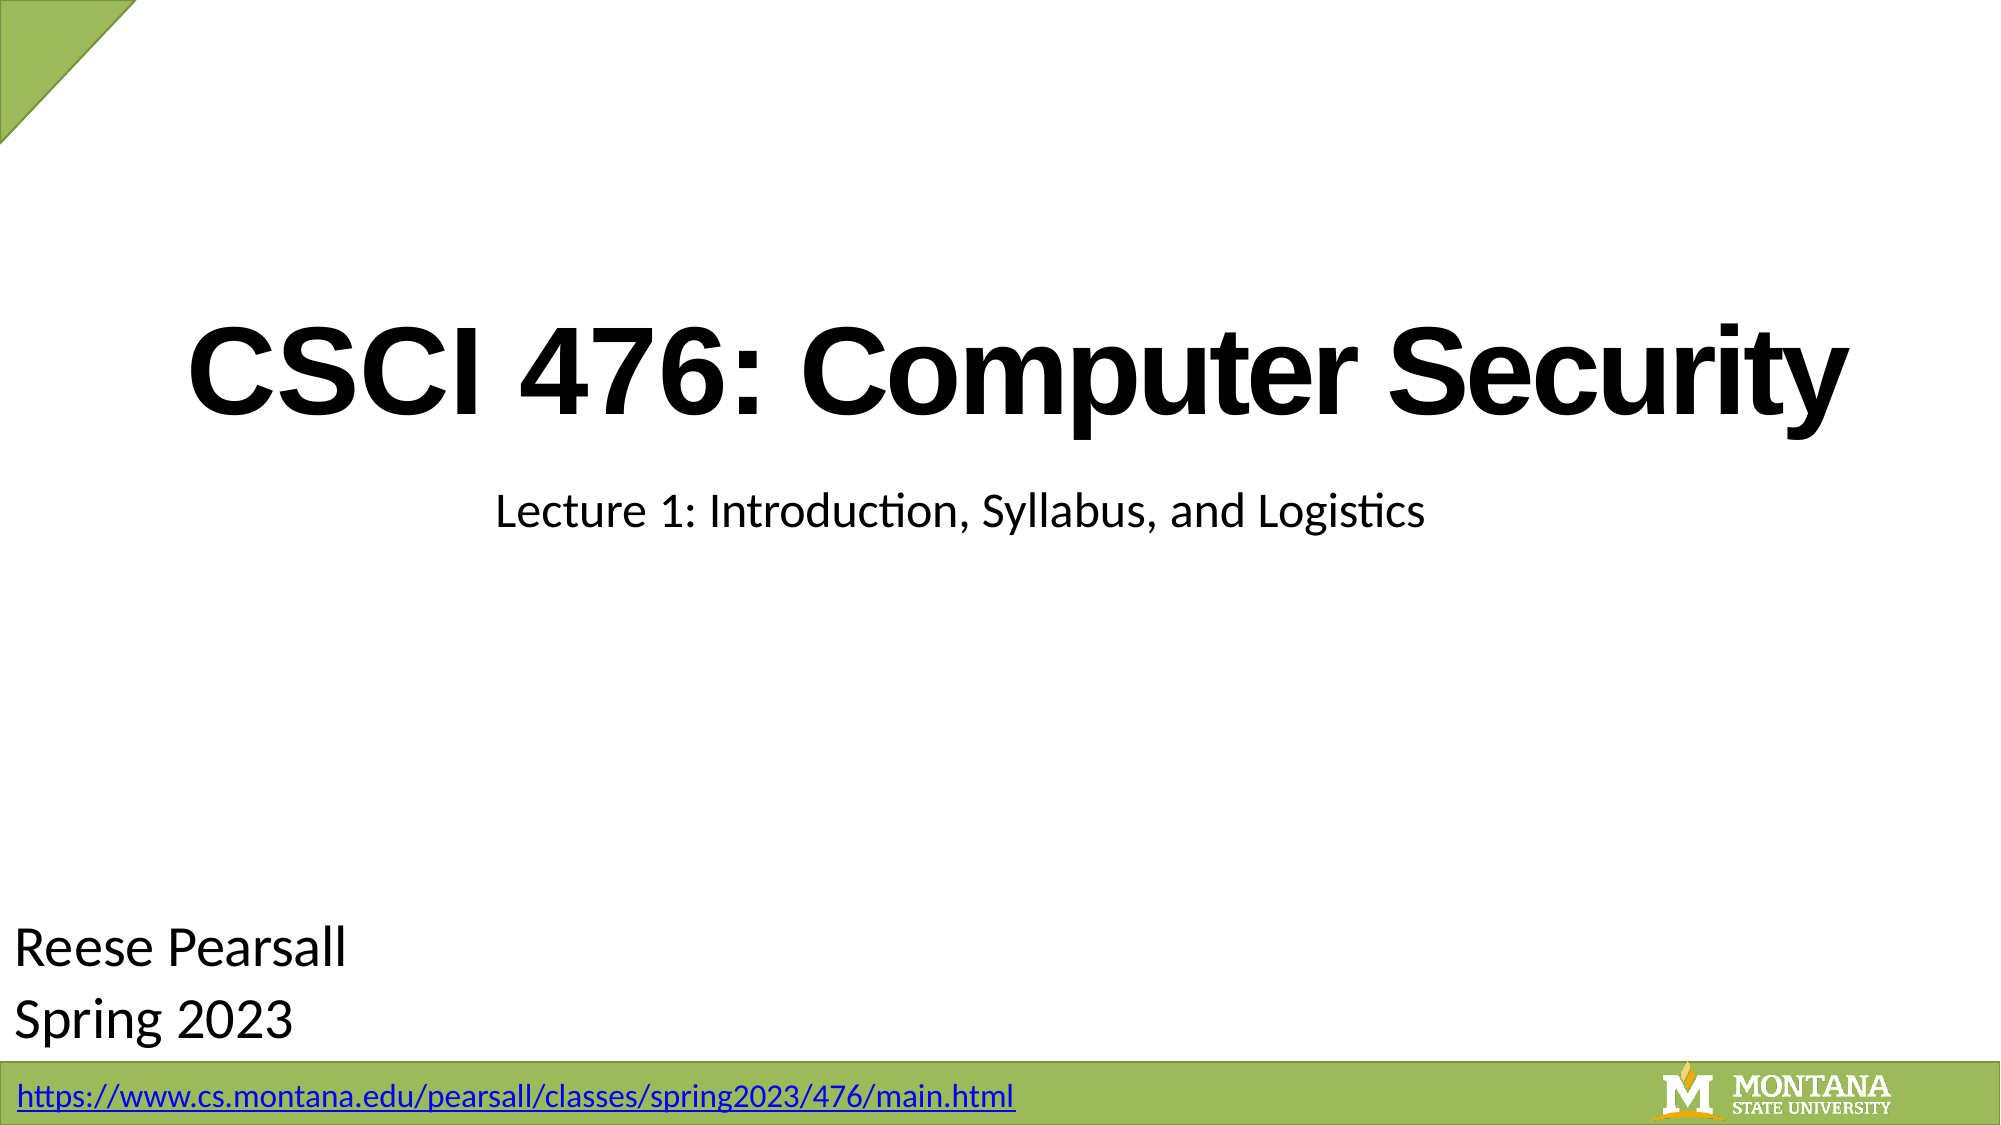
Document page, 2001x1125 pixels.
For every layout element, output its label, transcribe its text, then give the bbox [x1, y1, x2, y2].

title CSCI 476: Computer Security [123, 287, 1911, 478]
text_box Reese Pearsall Spring 2023 [12, 905, 1914, 1051]
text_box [0, 0, 137, 145]
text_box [1892, 1060, 2000, 1125]
picture [1649, 1060, 1892, 1122]
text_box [0, 1060, 1647, 1125]
text_box Lecture 1: Introduction, Syllabus, and Logistics [493, 474, 1507, 537]
